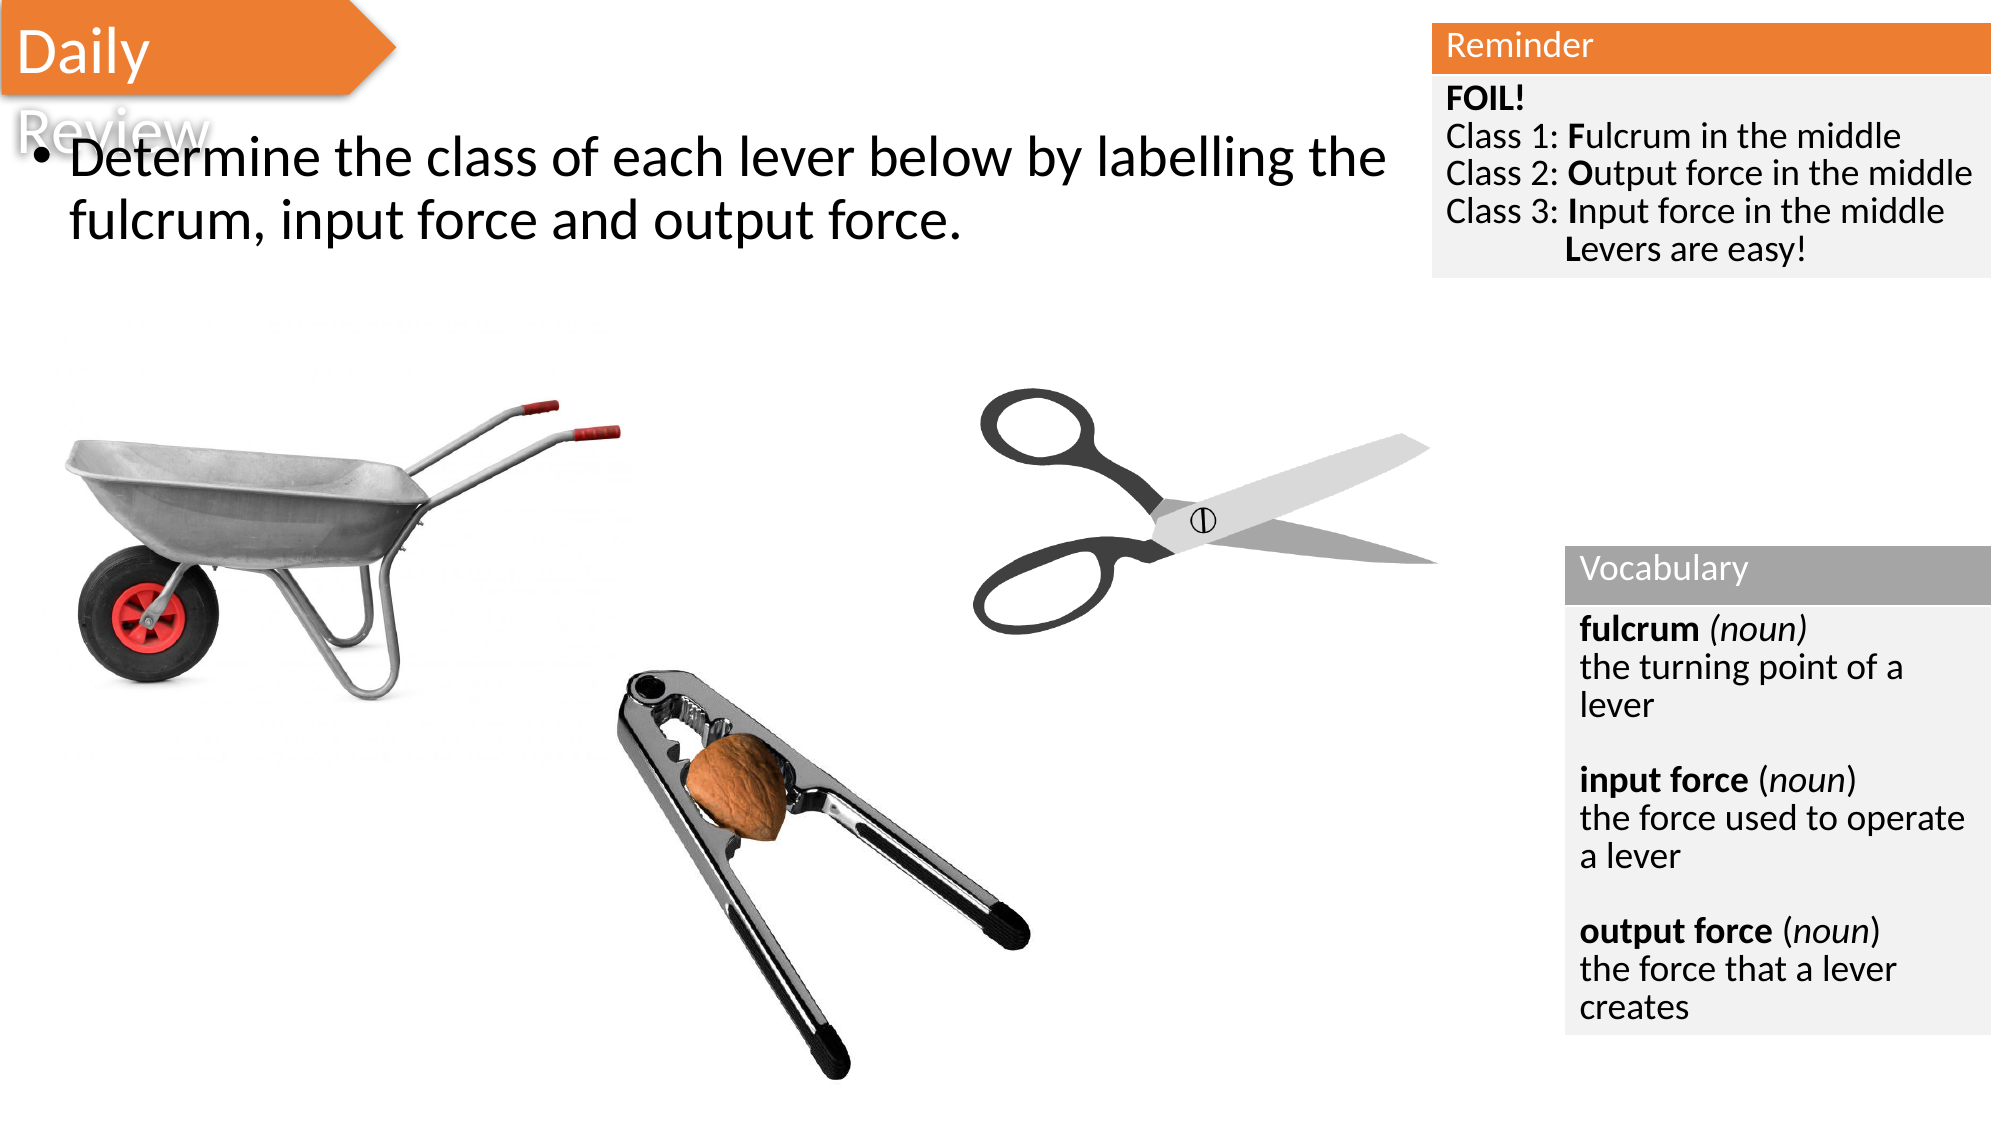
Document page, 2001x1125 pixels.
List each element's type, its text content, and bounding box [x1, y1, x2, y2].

table_header Vocabulary [1565, 546, 1991, 605]
picture [42, 321, 1035, 1092]
picture [972, 387, 1439, 635]
table_cell FOIL! Class 1: Fulcrum in the middle Class 2: Output force in the middle Class 3: Input force in the middle Levers are easy! [1432, 76, 1991, 278]
table_header Reminder [1432, 23, 1991, 74]
text_box Daily Review [1, 0, 397, 95]
table_cell fulcrum (noun) the turning point of a lever input force (noun) the force used to operate a lever output force (noun) the force that a lever creates [1565, 607, 1991, 1035]
list Determine the class of each lever below by labelling the fulcrum, input force and output force. [16, 118, 1431, 281]
